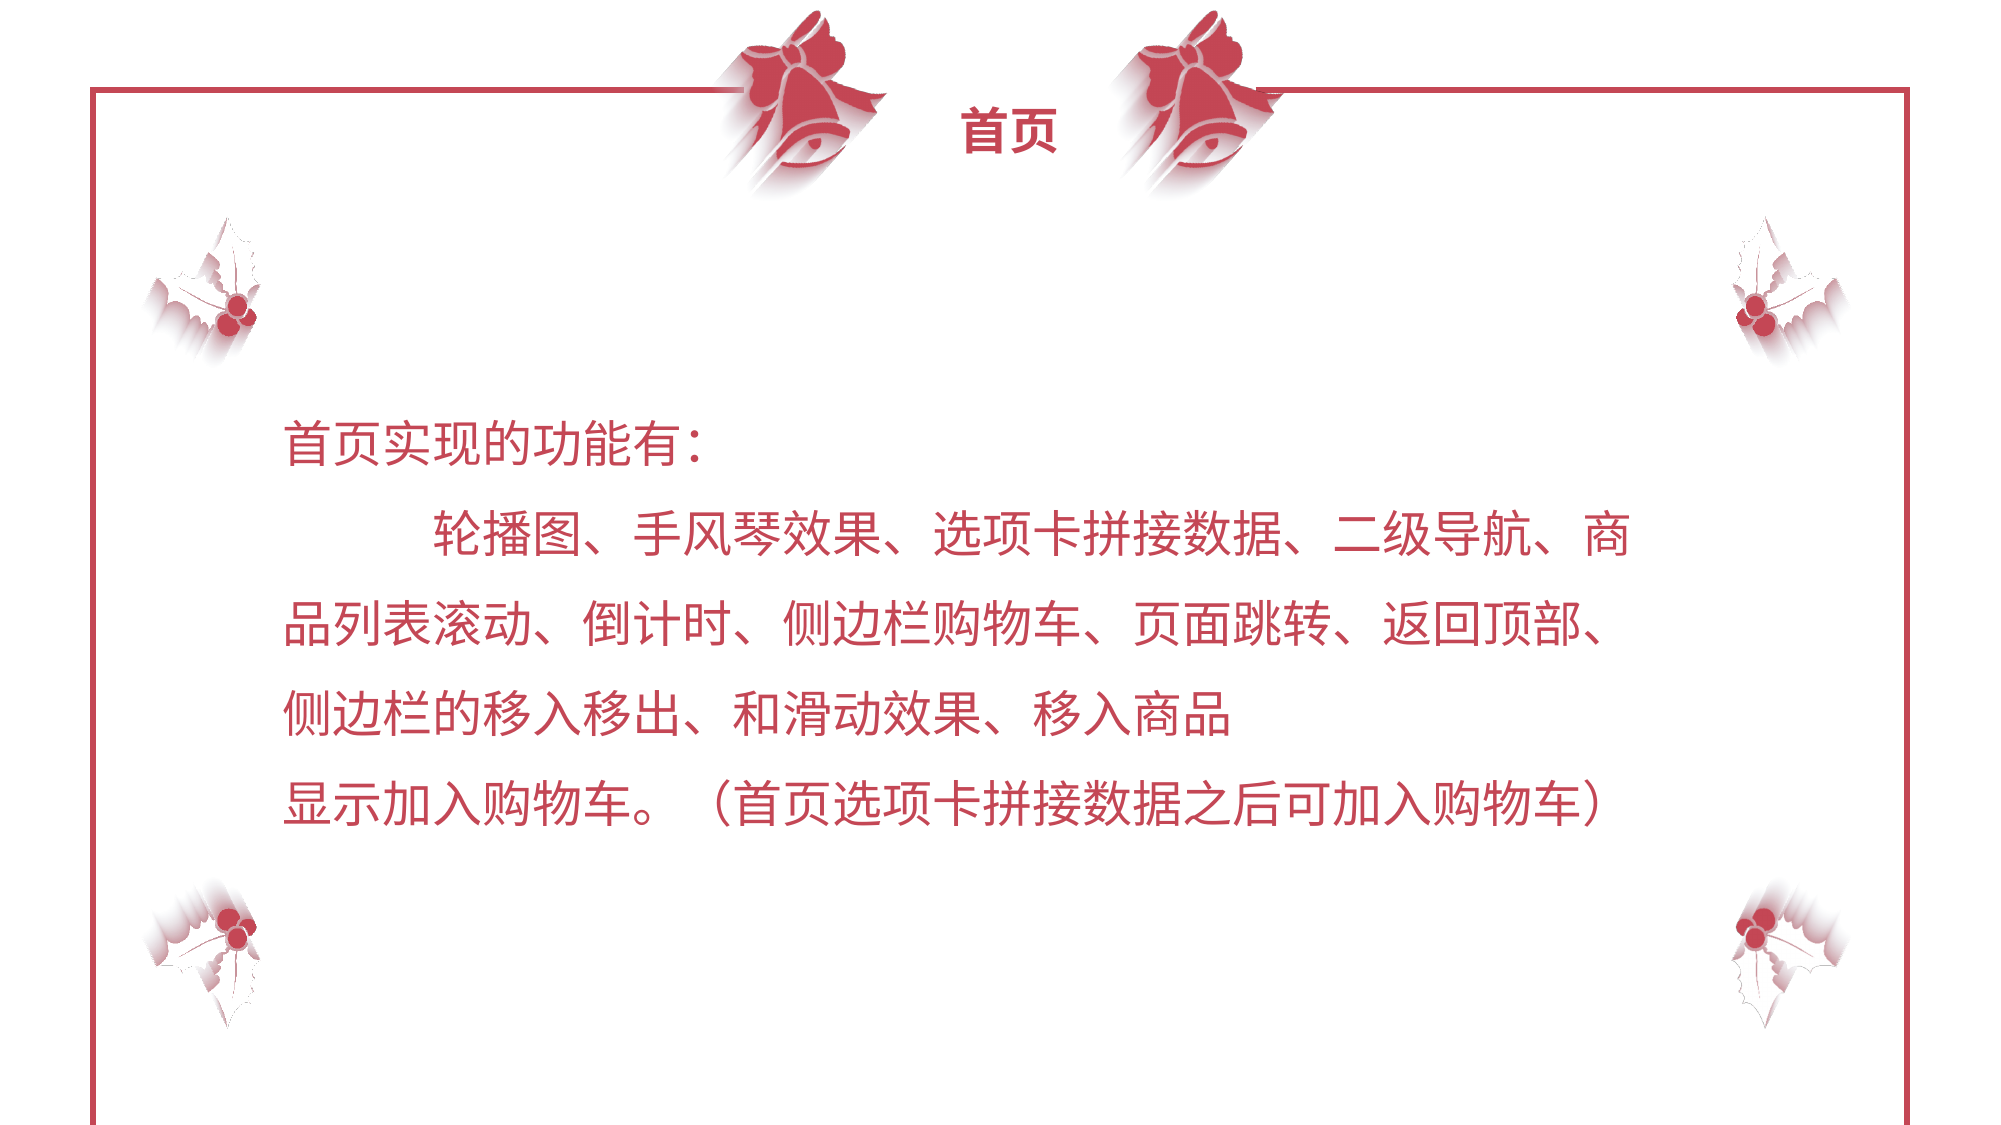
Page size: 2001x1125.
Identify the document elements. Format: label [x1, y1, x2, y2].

text_box [92, 89, 1907, 1125]
picture [140, 205, 268, 370]
picture [1723, 205, 1851, 370]
picture [1723, 875, 1851, 1040]
picture [1100, 0, 1307, 212]
picture [140, 875, 268, 1040]
picture [702, 0, 910, 212]
